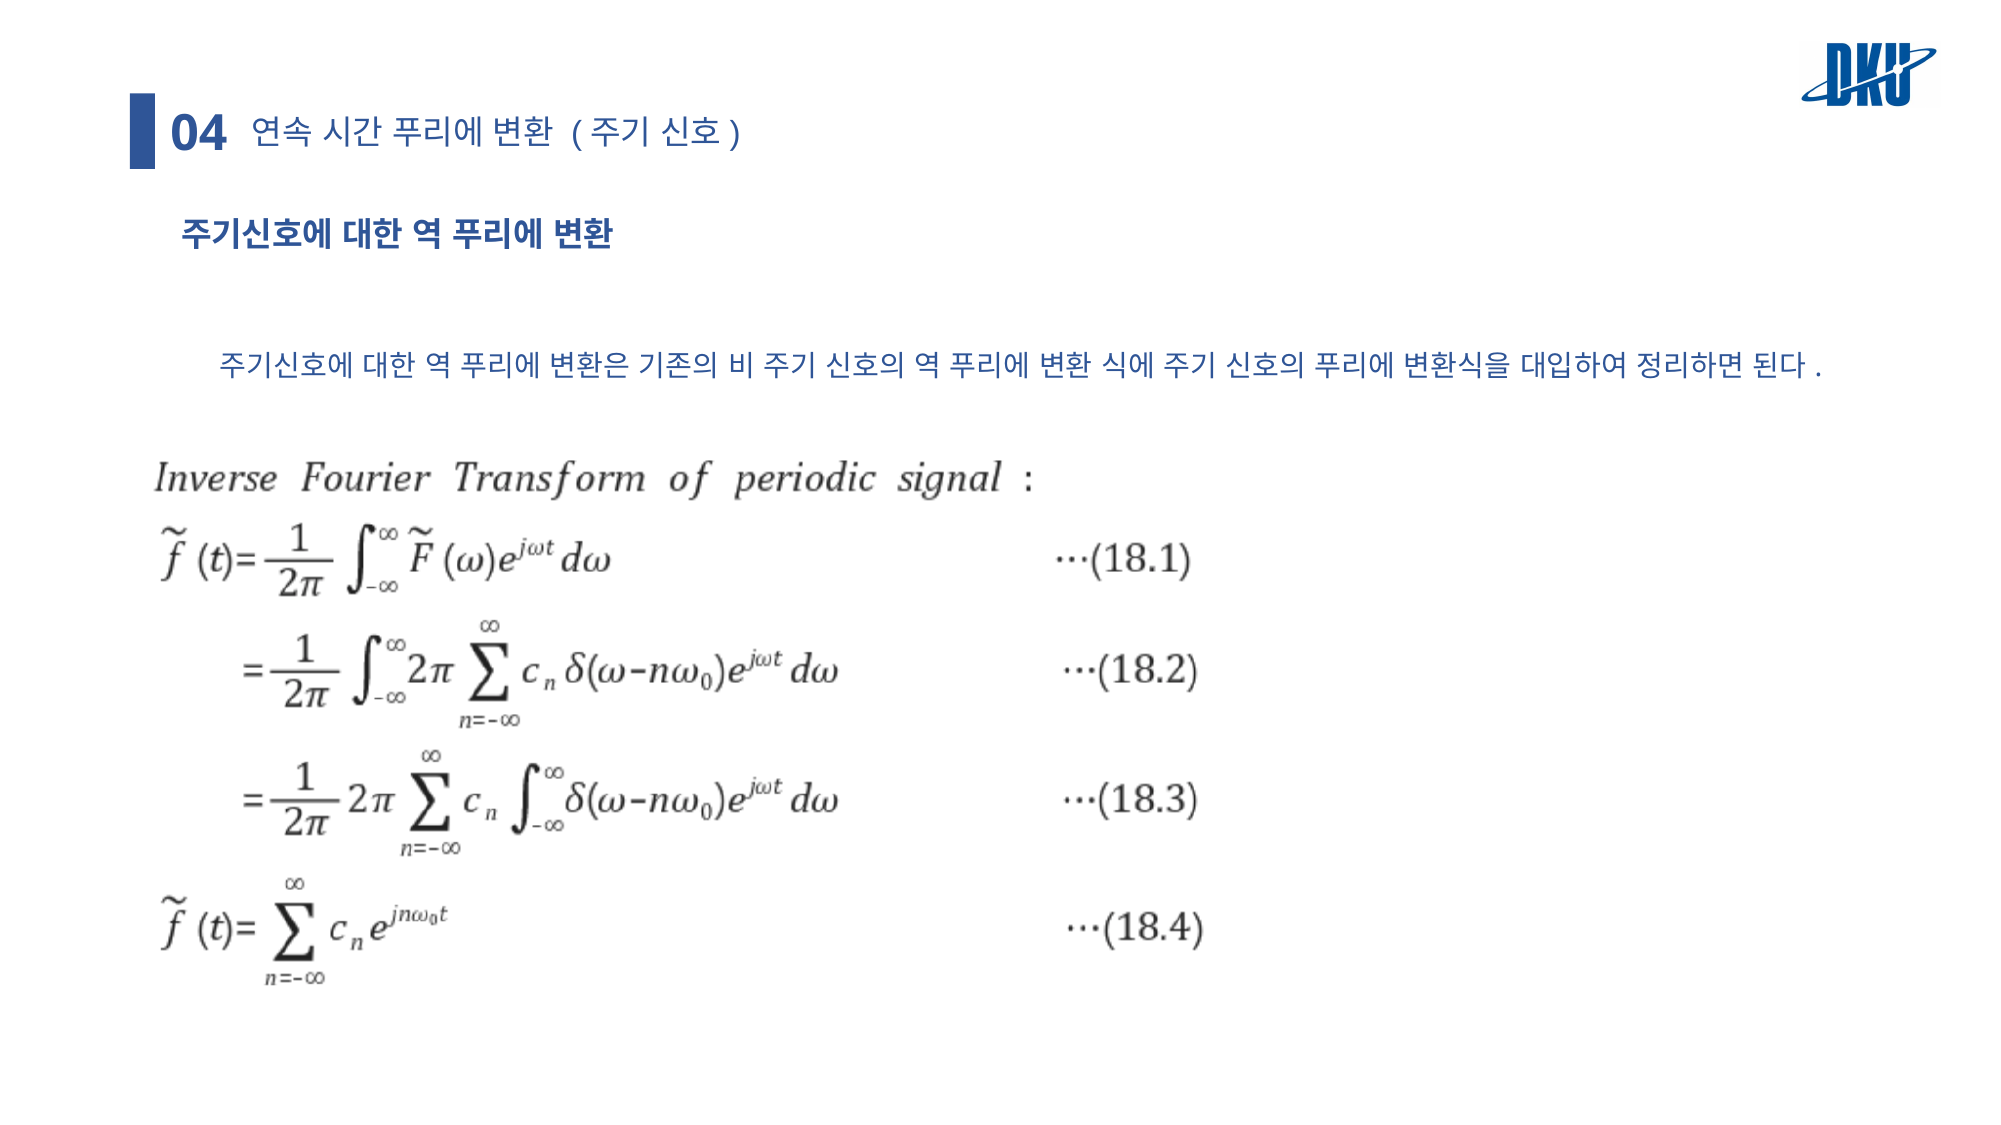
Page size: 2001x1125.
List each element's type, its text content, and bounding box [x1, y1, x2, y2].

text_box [129, 93, 770, 169]
picture [129, 445, 1225, 1032]
text_box 주기신호에 대한 역 푸리에 변환 [166, 205, 630, 261]
text_box 주기신호에 대한 역 푸리에 변환은 기존의 비 주기 신호의 역 푸리에 변환 식에 주기 신호의 푸리에 변환식을 대입하여 정리하면 된다. [205, 339, 1838, 390]
picture [1799, 41, 1941, 108]
